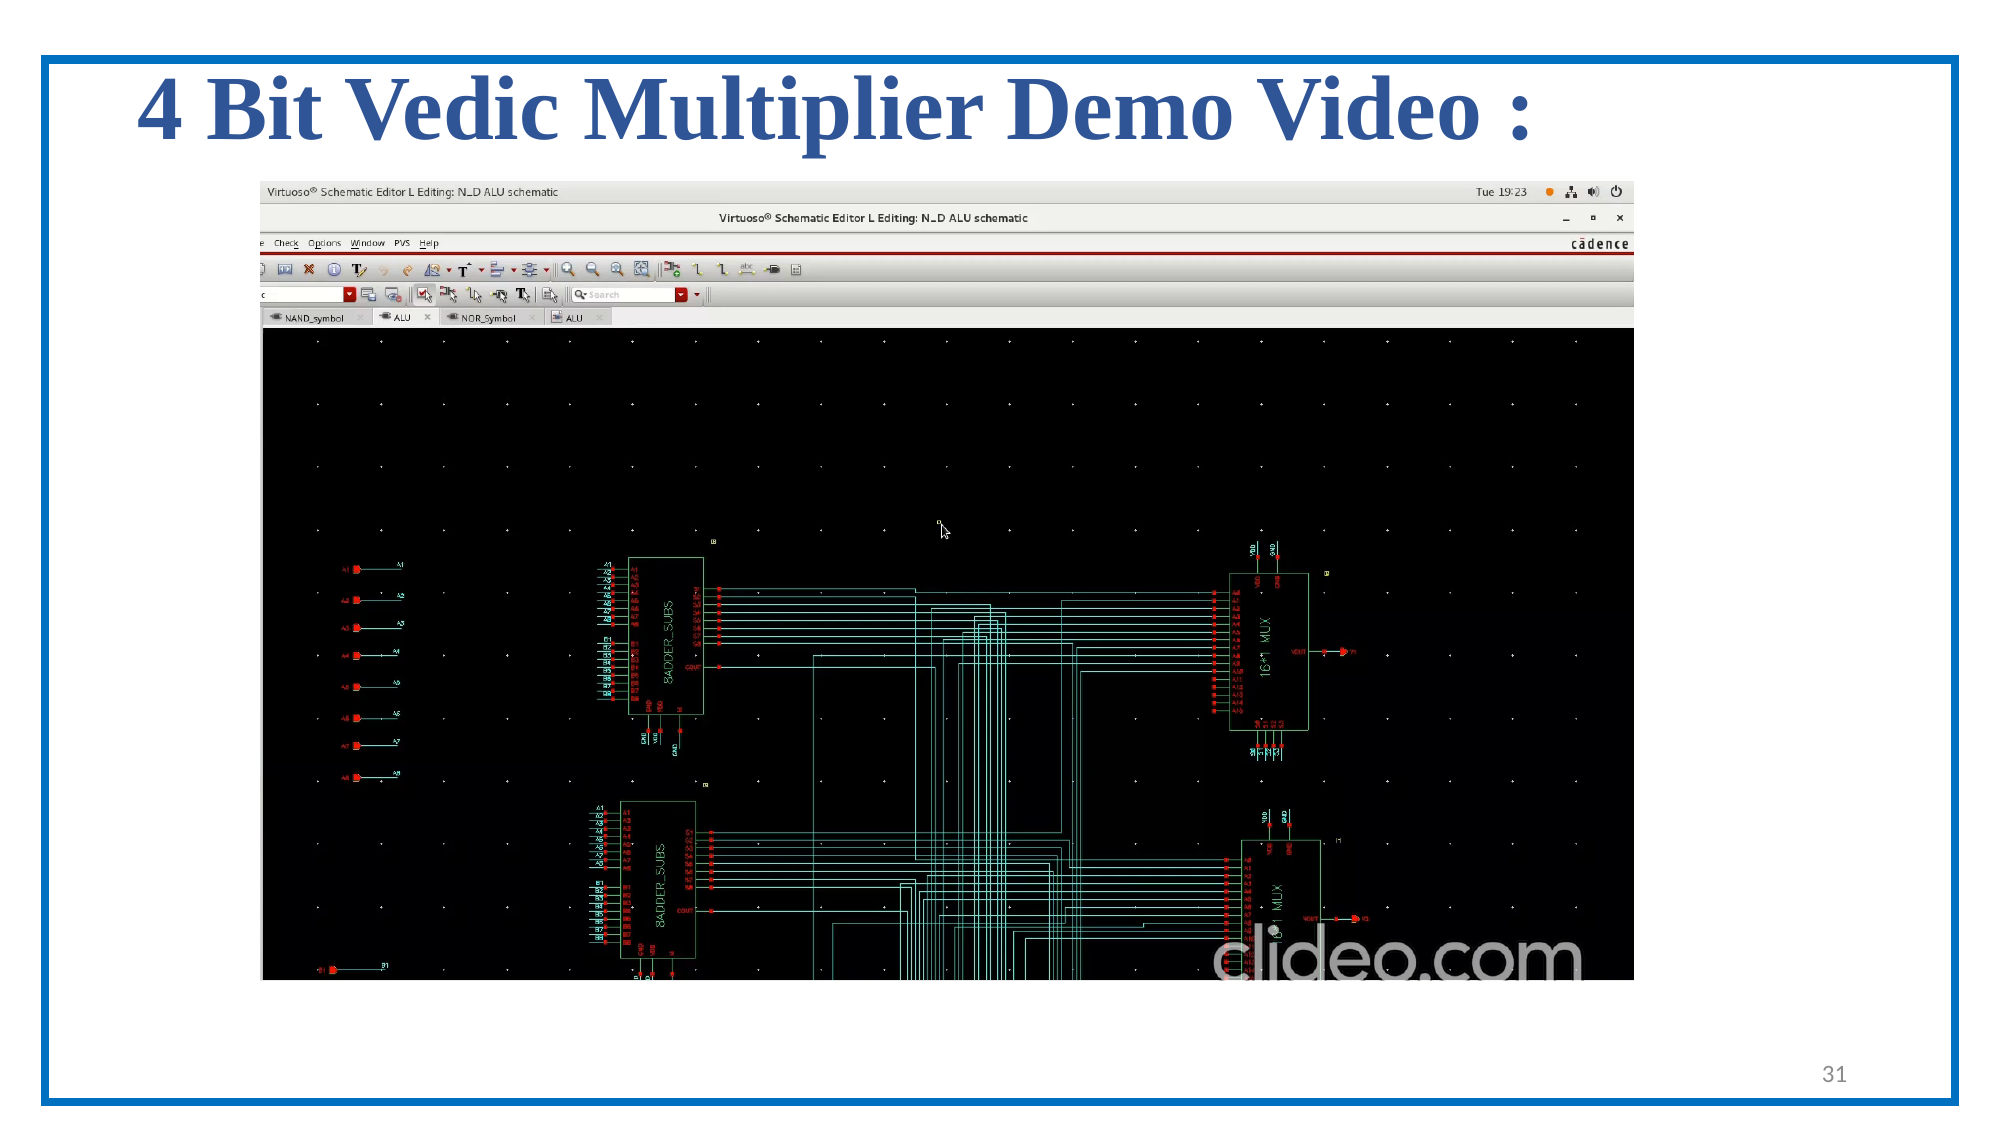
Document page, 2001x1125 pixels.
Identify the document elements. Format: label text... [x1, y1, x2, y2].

text_box 4 Bit Vedic Multiplier Demo Video : [122, 52, 1772, 58]
text_box [44, 58, 1956, 1103]
slide_number 31 [1412, 1042, 1863, 1103]
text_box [259, 180, 1635, 981]
